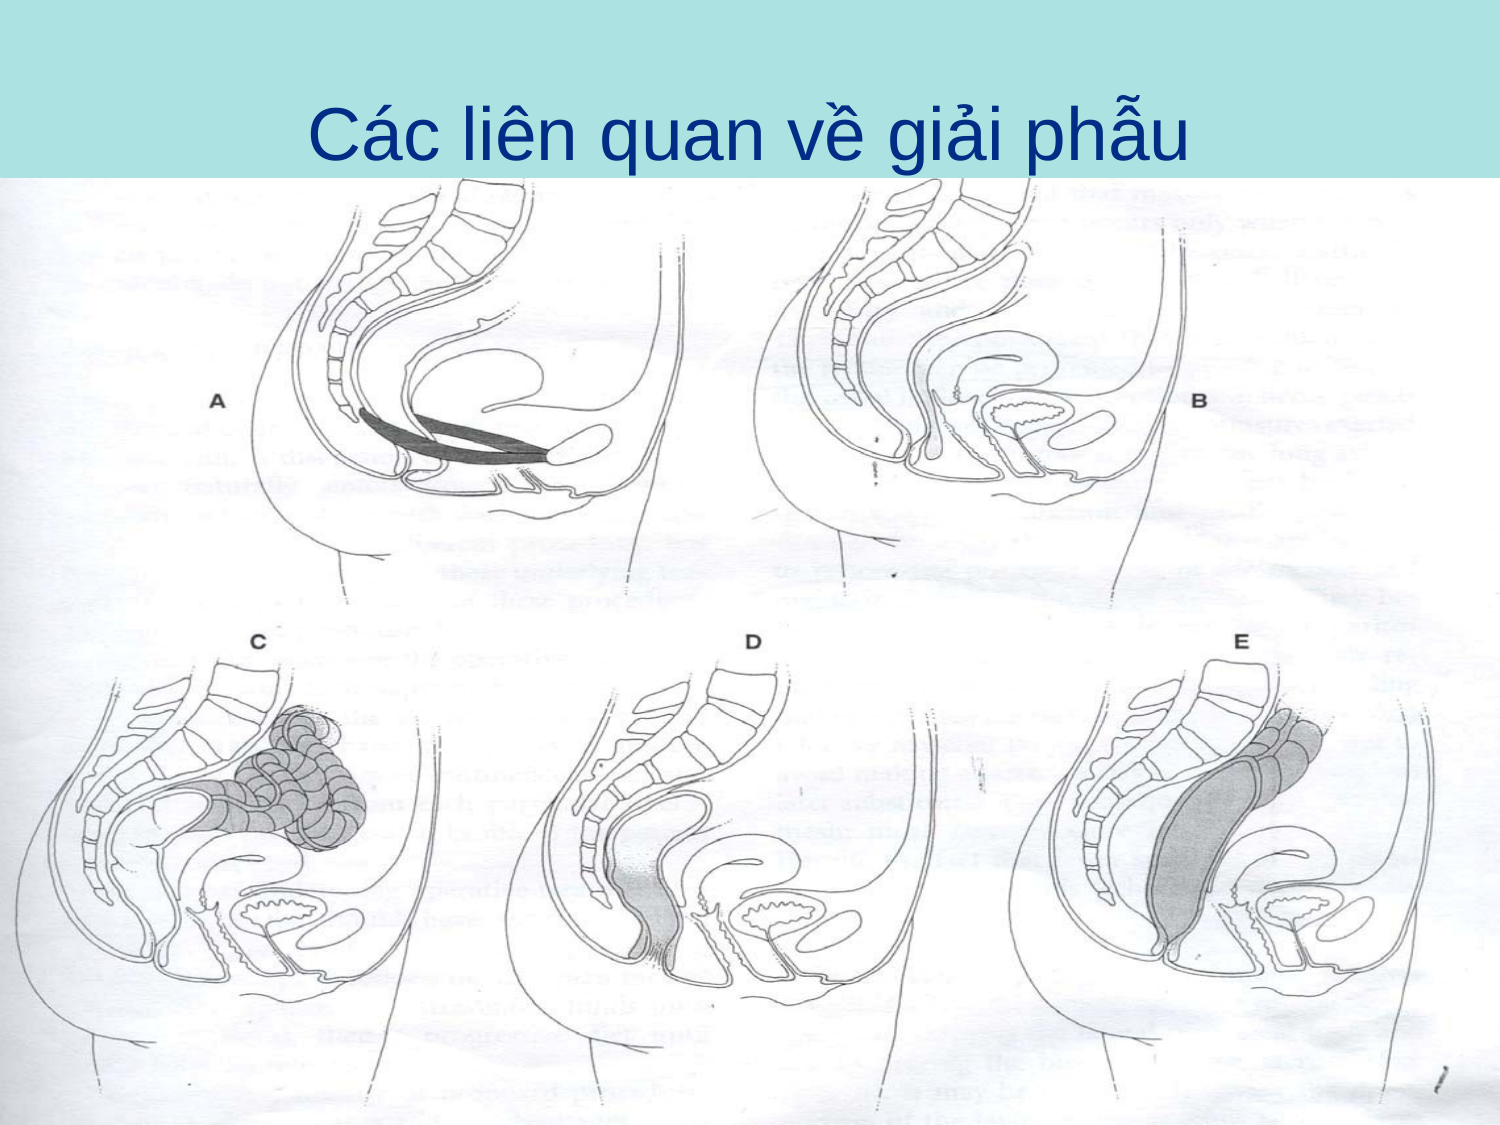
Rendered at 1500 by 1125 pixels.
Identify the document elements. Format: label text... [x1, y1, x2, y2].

text_box [0, 178, 1500, 1125]
title Các liên quan về giải phẫu [102, 21, 1398, 178]
